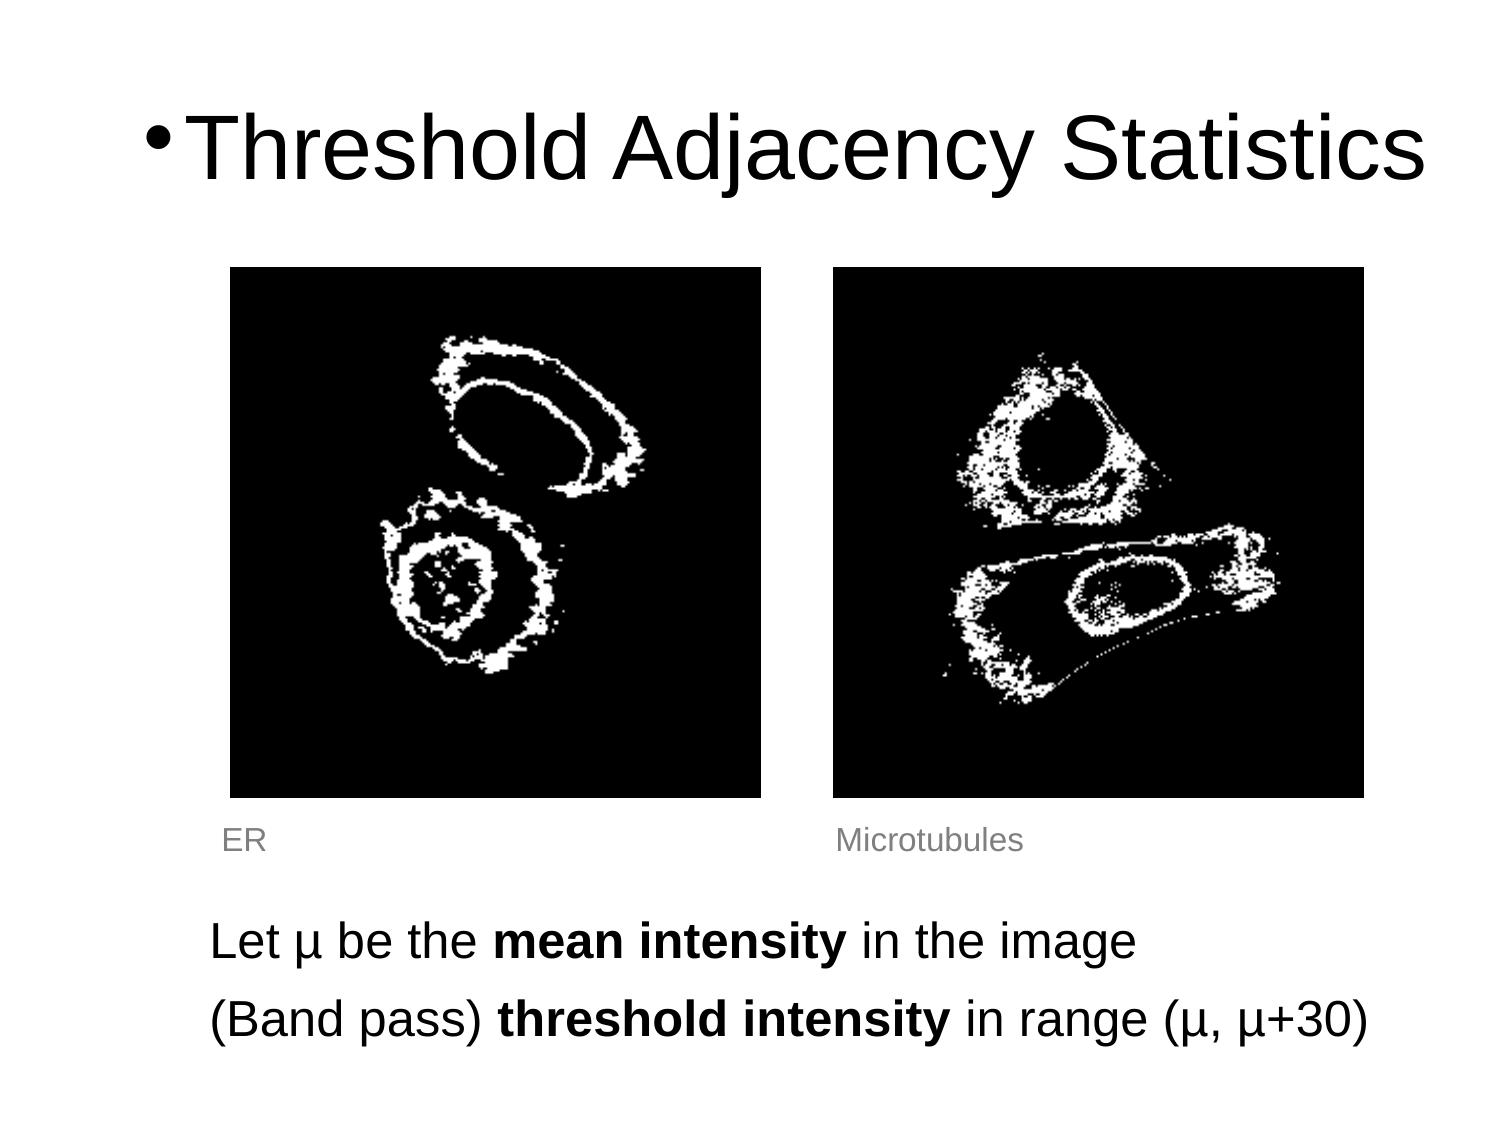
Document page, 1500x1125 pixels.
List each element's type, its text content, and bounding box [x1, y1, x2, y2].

text_box Hamilton, Pantelic, Hanson, Teasdale, BMC Bioinformatics 8:110 [135, 1034, 1459, 1096]
text_box Threshold Adjacency Statistics [112, 66, 1461, 206]
text_box Microtubules [820, 822, 1040, 864]
text_box ER [206, 822, 283, 865]
picture [832, 266, 1365, 799]
picture [229, 266, 762, 799]
text_box Let µ be the mean intensity in the image (Band pass) threshold intensity in range (µ, µ+30) [194, 893, 1412, 1034]
